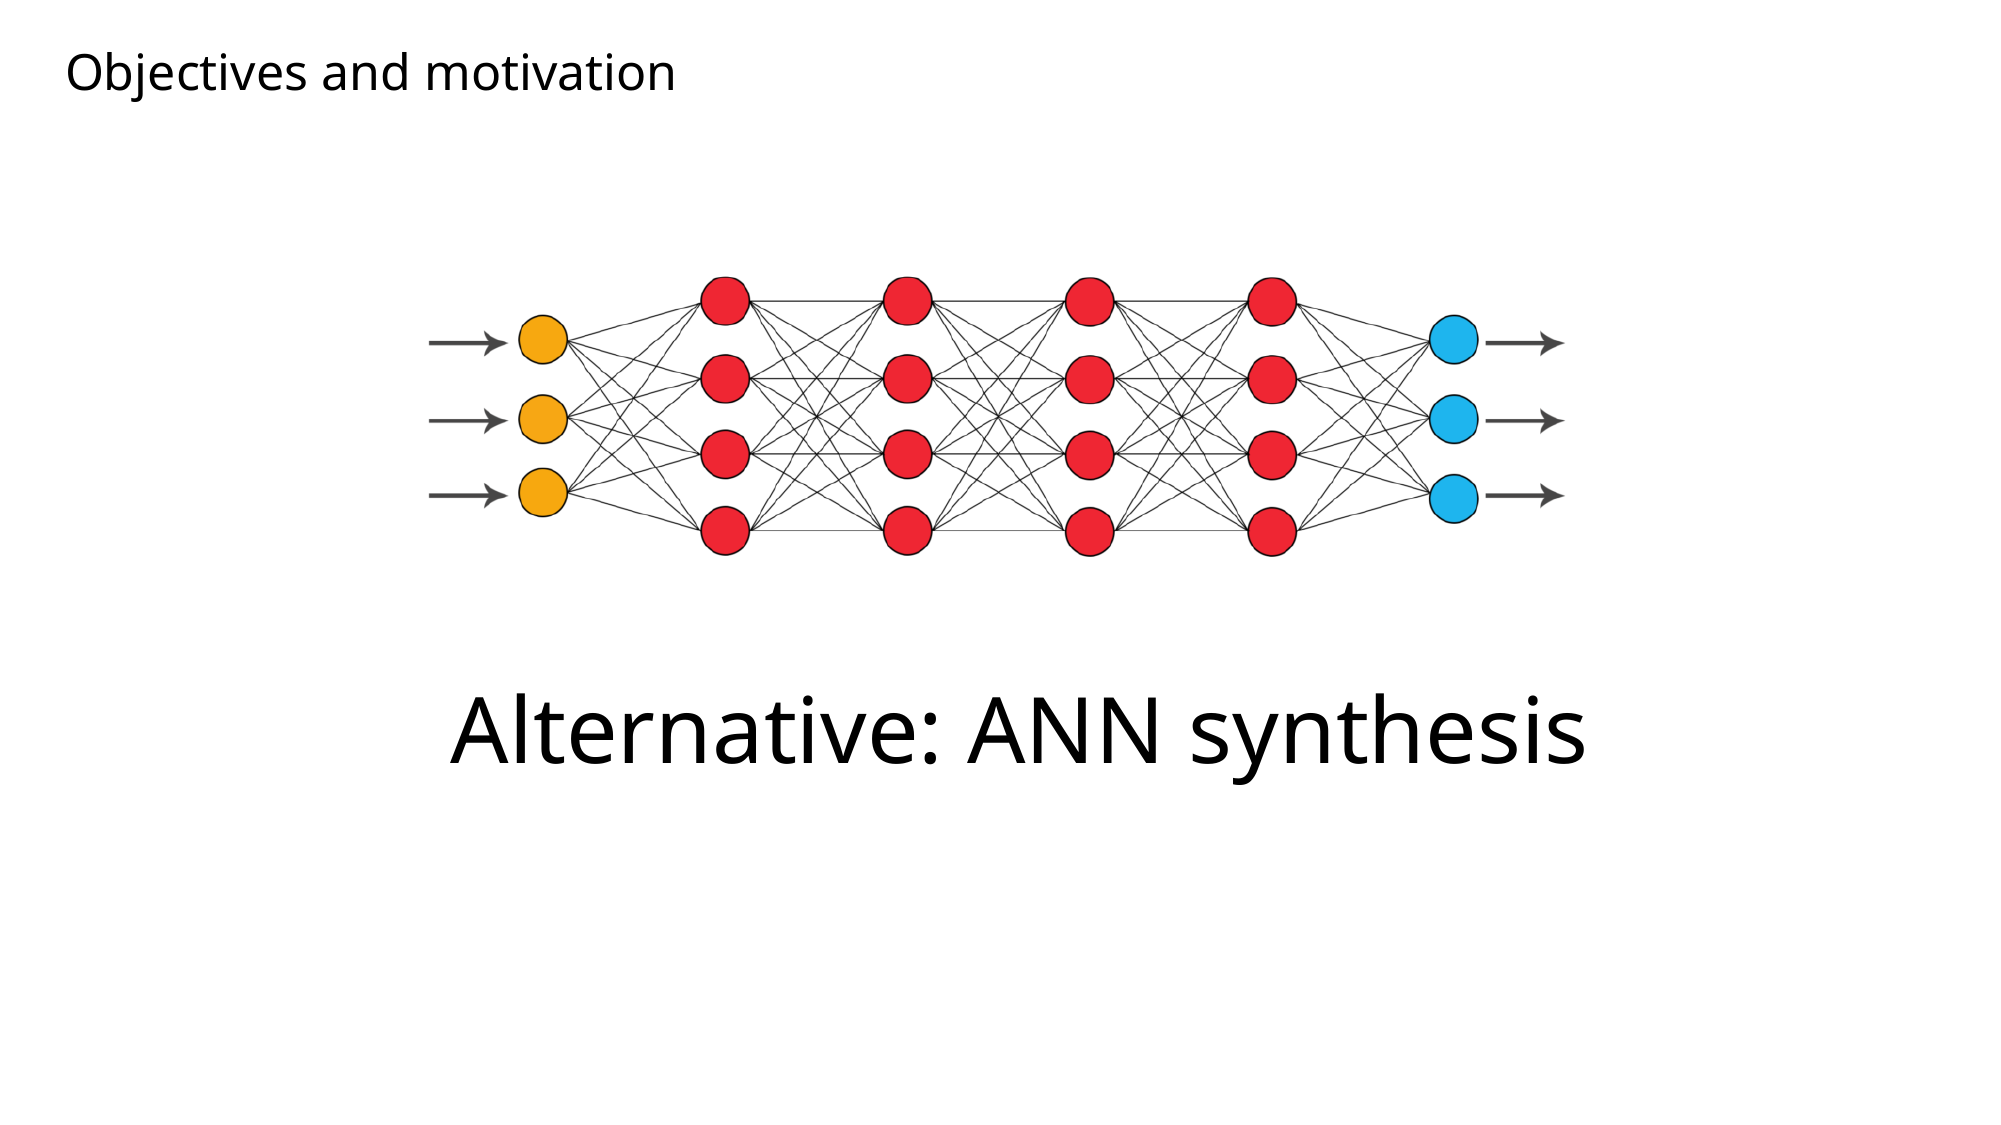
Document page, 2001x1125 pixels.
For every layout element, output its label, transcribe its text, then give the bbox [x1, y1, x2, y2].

text_box Alternative: ANN synthesis [257, 664, 1785, 789]
text_box Objectives and motivation [50, 33, 1051, 108]
picture [408, 268, 1592, 563]
